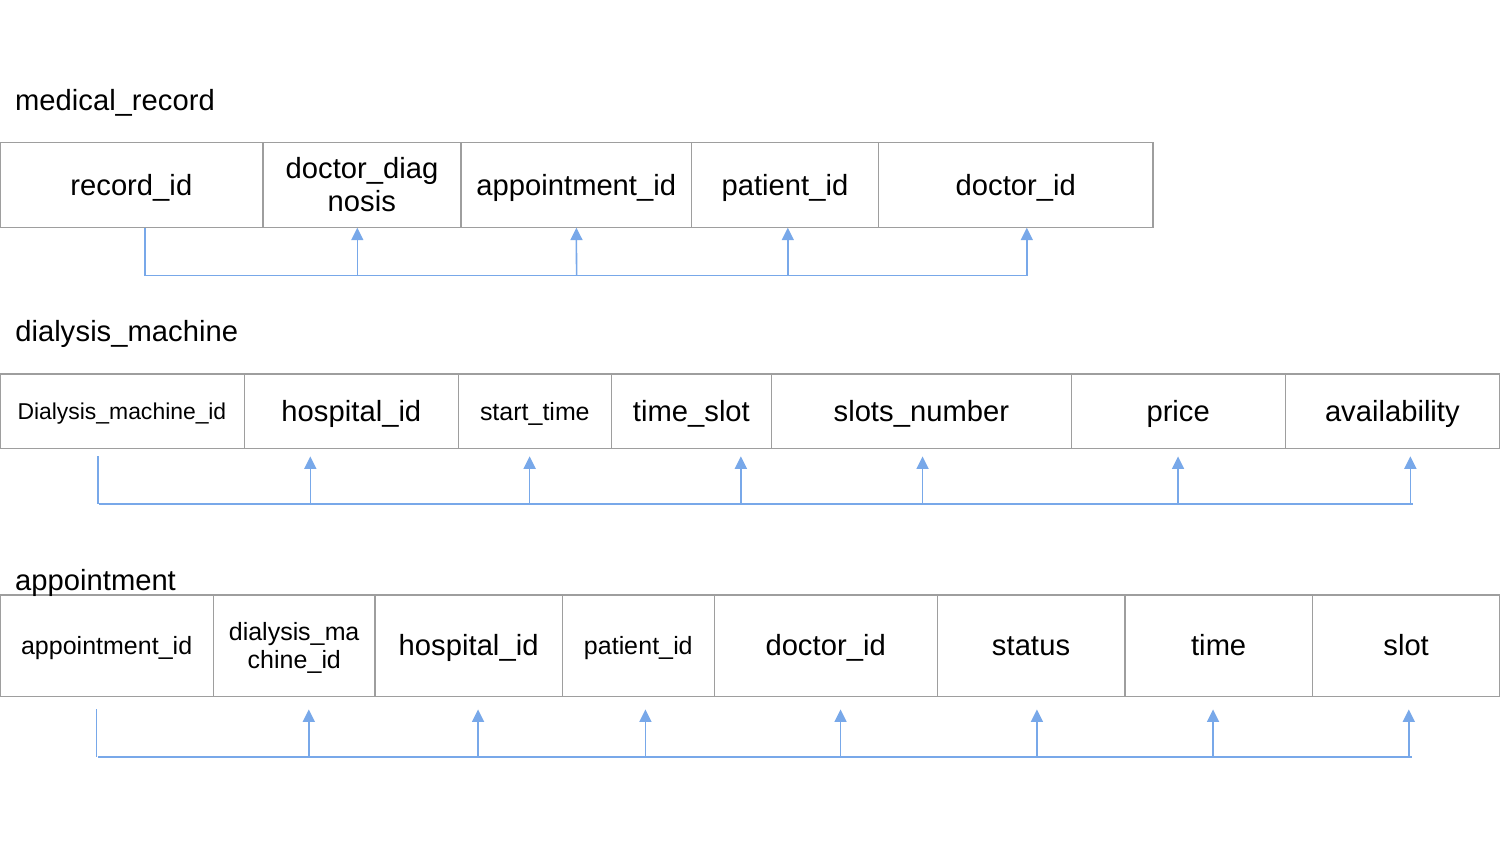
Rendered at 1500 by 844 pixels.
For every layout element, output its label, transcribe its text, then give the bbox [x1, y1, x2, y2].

table_header availability [1286, 375, 1499, 448]
table_header hospital_id [376, 596, 562, 696]
table_header doctor_diagnosis [264, 143, 460, 227]
table_header doctor_id [715, 596, 937, 696]
table_header price [1072, 375, 1285, 448]
text_box medical_record [0, 74, 231, 124]
table_header slot [1313, 596, 1499, 696]
table_header dialysis_machine_id [214, 596, 374, 696]
table_header hospital_id [245, 375, 458, 448]
table_header record_id [1, 143, 262, 227]
table_header time_slot [612, 375, 771, 448]
table_header appointment_id [462, 143, 691, 227]
table_header doctor_id [879, 143, 1152, 227]
text_box dialysis_machine [0, 305, 254, 356]
table_header start_time [459, 375, 611, 448]
table_header time [1126, 596, 1312, 696]
table_header patient_id [692, 143, 878, 227]
text_box appointment [0, 554, 192, 604]
table_header status [938, 596, 1124, 696]
table_header appointment_id [1, 596, 213, 696]
table_header Dialysis_machine_id [1, 375, 244, 448]
table_header patient_id [563, 596, 714, 696]
table_header slots_number [772, 375, 1071, 448]
